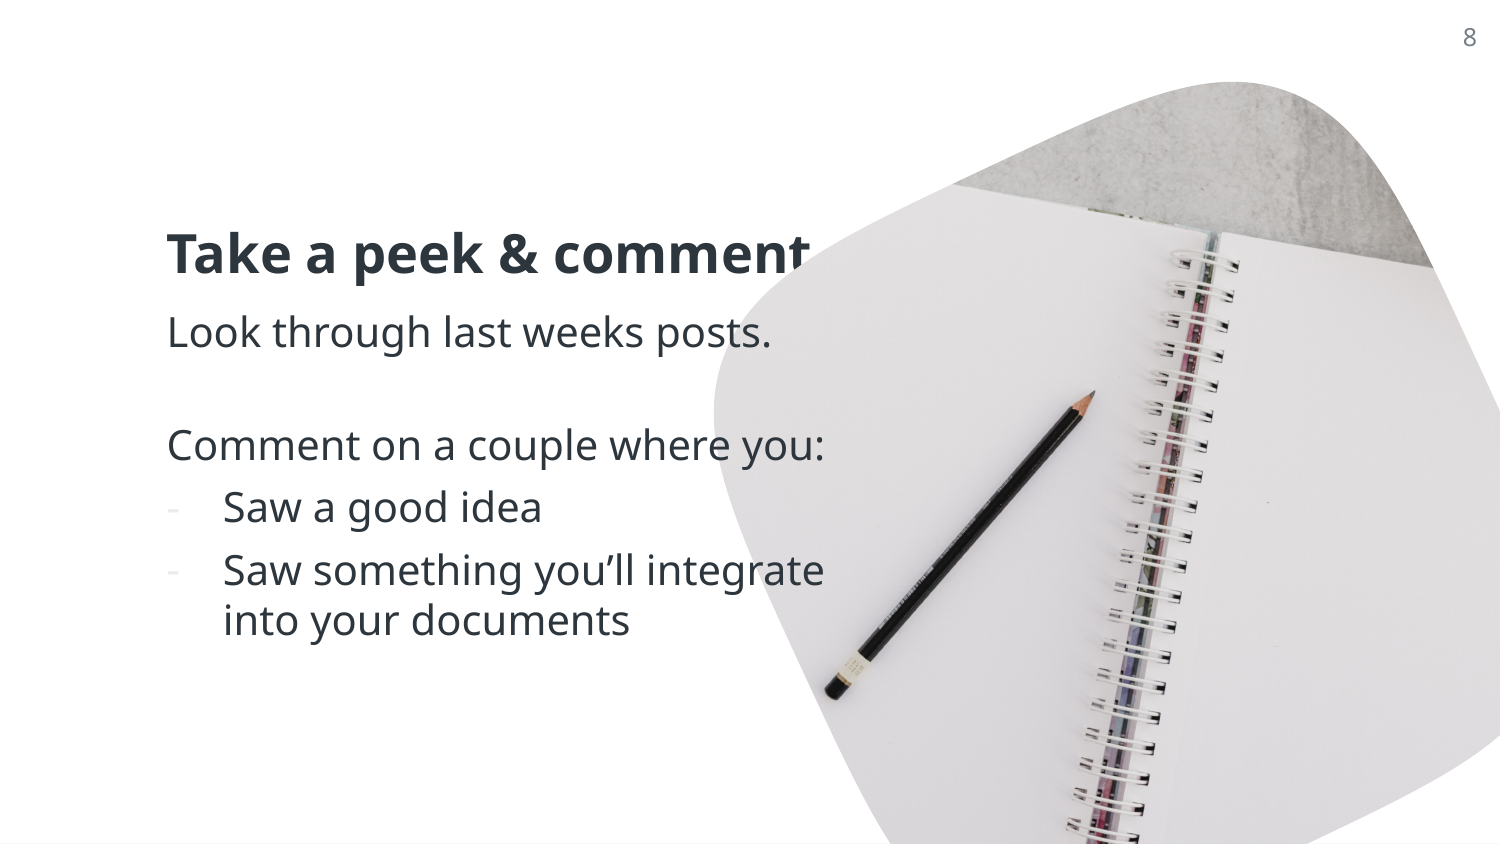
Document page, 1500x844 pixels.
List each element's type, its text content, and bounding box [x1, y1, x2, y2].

picture [713, 81, 1500, 844]
title Take a peek & comment [166, 204, 708, 284]
slide_number 8 [1387, 21, 1478, 80]
list Look through last weeks posts. Comment on a couple where you: Saw a good idea Saw something you’ll integrate into your documents [166, 305, 708, 640]
